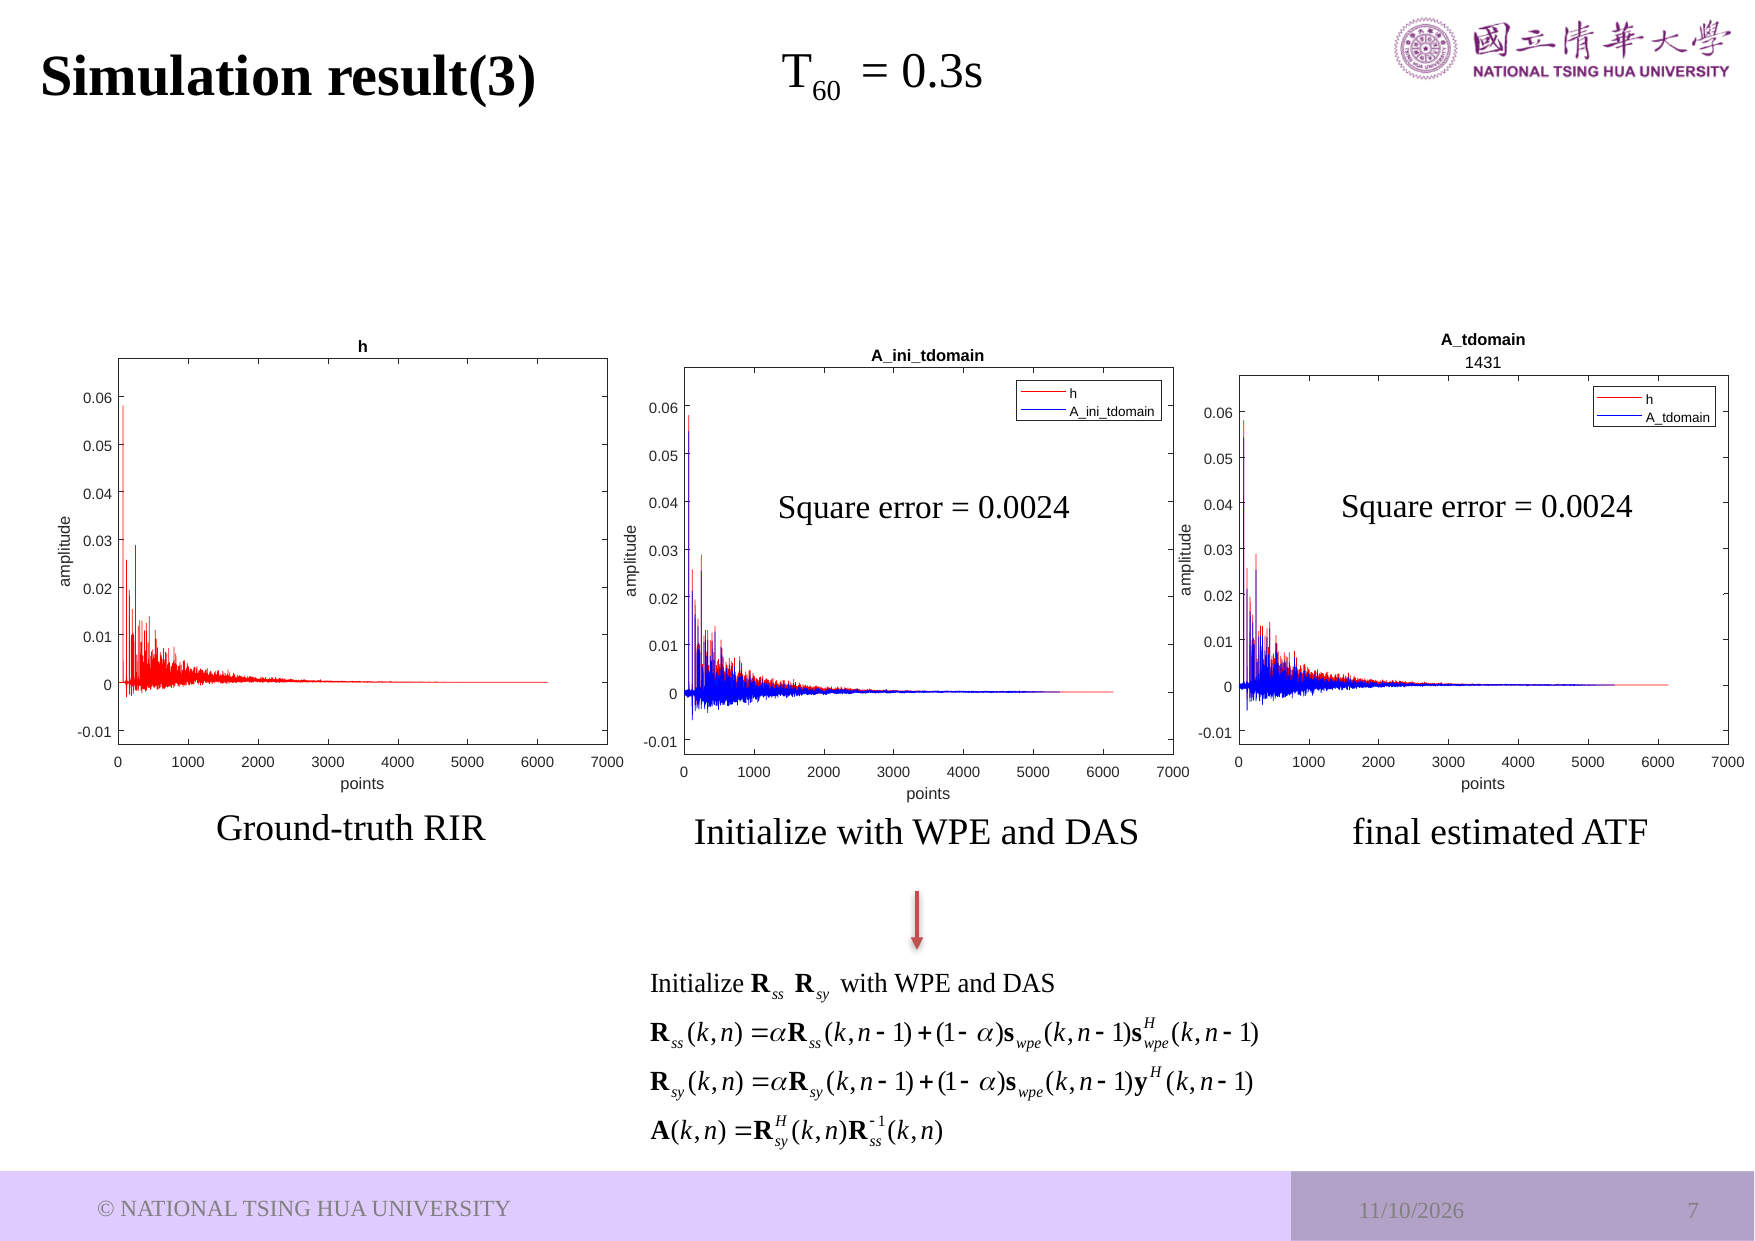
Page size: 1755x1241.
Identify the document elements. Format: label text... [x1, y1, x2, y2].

picture [1388, 2, 1755, 95]
text_box final estimated ATF [1337, 805, 1664, 859]
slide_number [1343, 1180, 1551, 1239]
text_box T60 = 0.3s [766, 30, 999, 114]
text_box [645, 965, 1264, 1156]
title Simulation result(3) [25, 16, 1344, 121]
picture [0, 1171, 1291, 1241]
slide_number 7 [1577, 1180, 1714, 1239]
text_box Ground-truth RIR [201, 805, 501, 856]
text_box Initialize with WPE and DAS [678, 815, 1155, 860]
footer © NATIONAL TSING HUA UNIVERSITY [82, 1177, 562, 1236]
picture [35, 322, 1755, 806]
